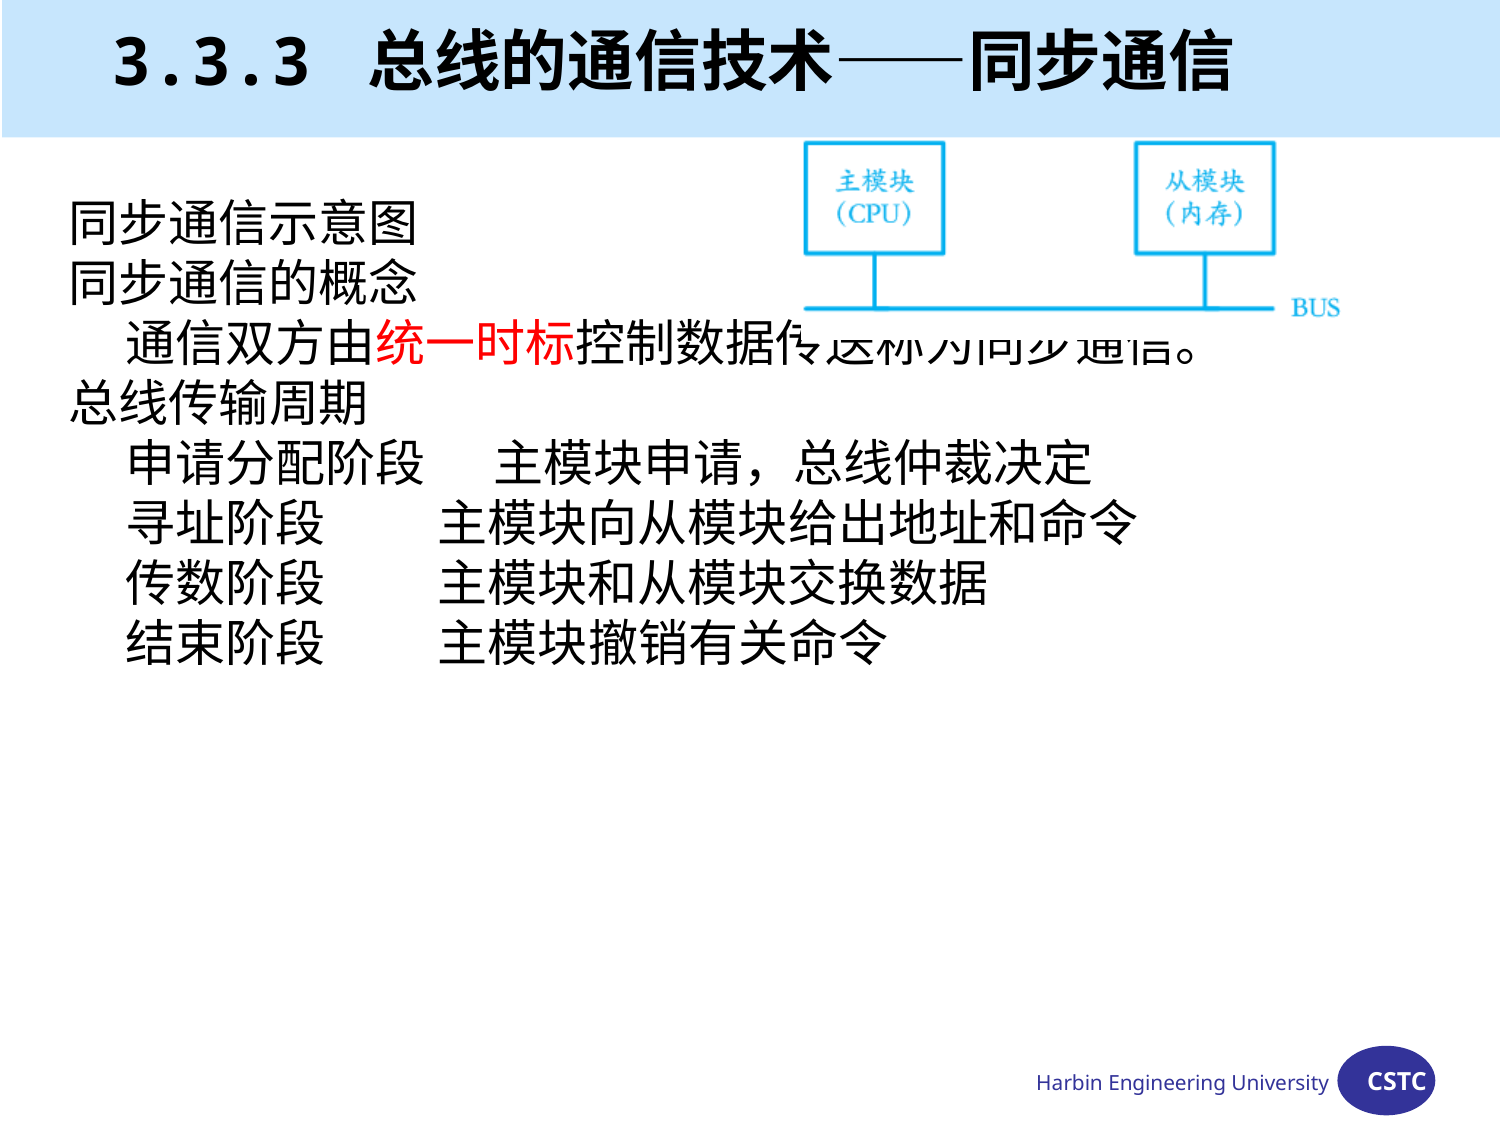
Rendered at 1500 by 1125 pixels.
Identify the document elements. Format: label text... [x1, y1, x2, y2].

list 同步通信示意图 同步通信的概念 通信双方由统一时标控制数据传送称为同步通信。 总线传输周期 申请分配阶段 主模块申请，总线仲裁决定 寻址阶段 主模块向从模块给出地址和命令 传数阶段 主模块和从模块交换数据 结束阶段 主模块撤销有关命令 [53, 183, 1399, 893]
footer Harbin Engineering University [693, 1062, 1344, 1113]
picture [801, 138, 1360, 340]
text_box 3.3.3 总线的通信技术——同步通信 [96, 11, 1385, 112]
